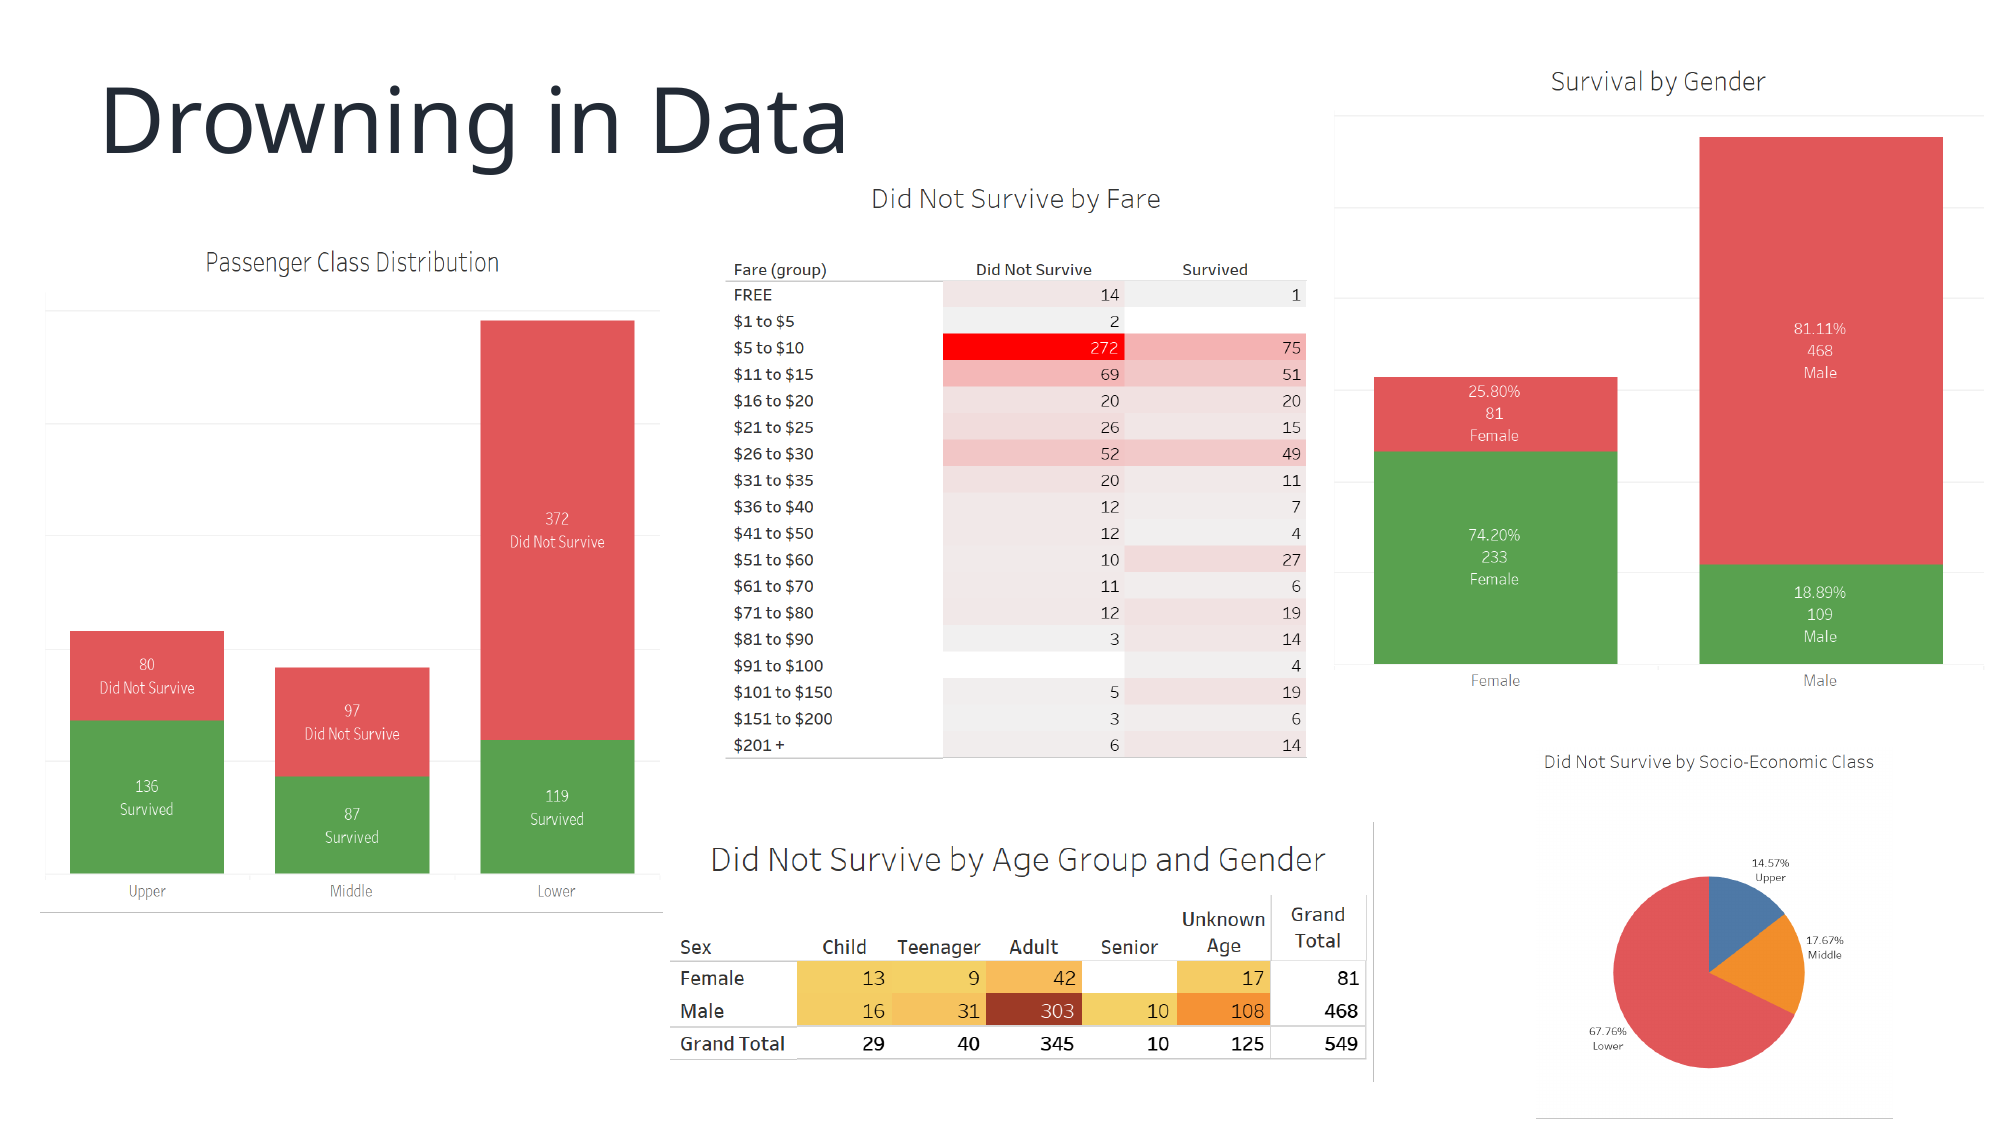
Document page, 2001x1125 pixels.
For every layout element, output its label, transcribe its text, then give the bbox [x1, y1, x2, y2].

picture [1331, 55, 1992, 702]
picture [40, 230, 1374, 1082]
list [724, 173, 1311, 785]
picture [1536, 747, 1893, 1119]
title Drowning in Data [83, 52, 1817, 195]
